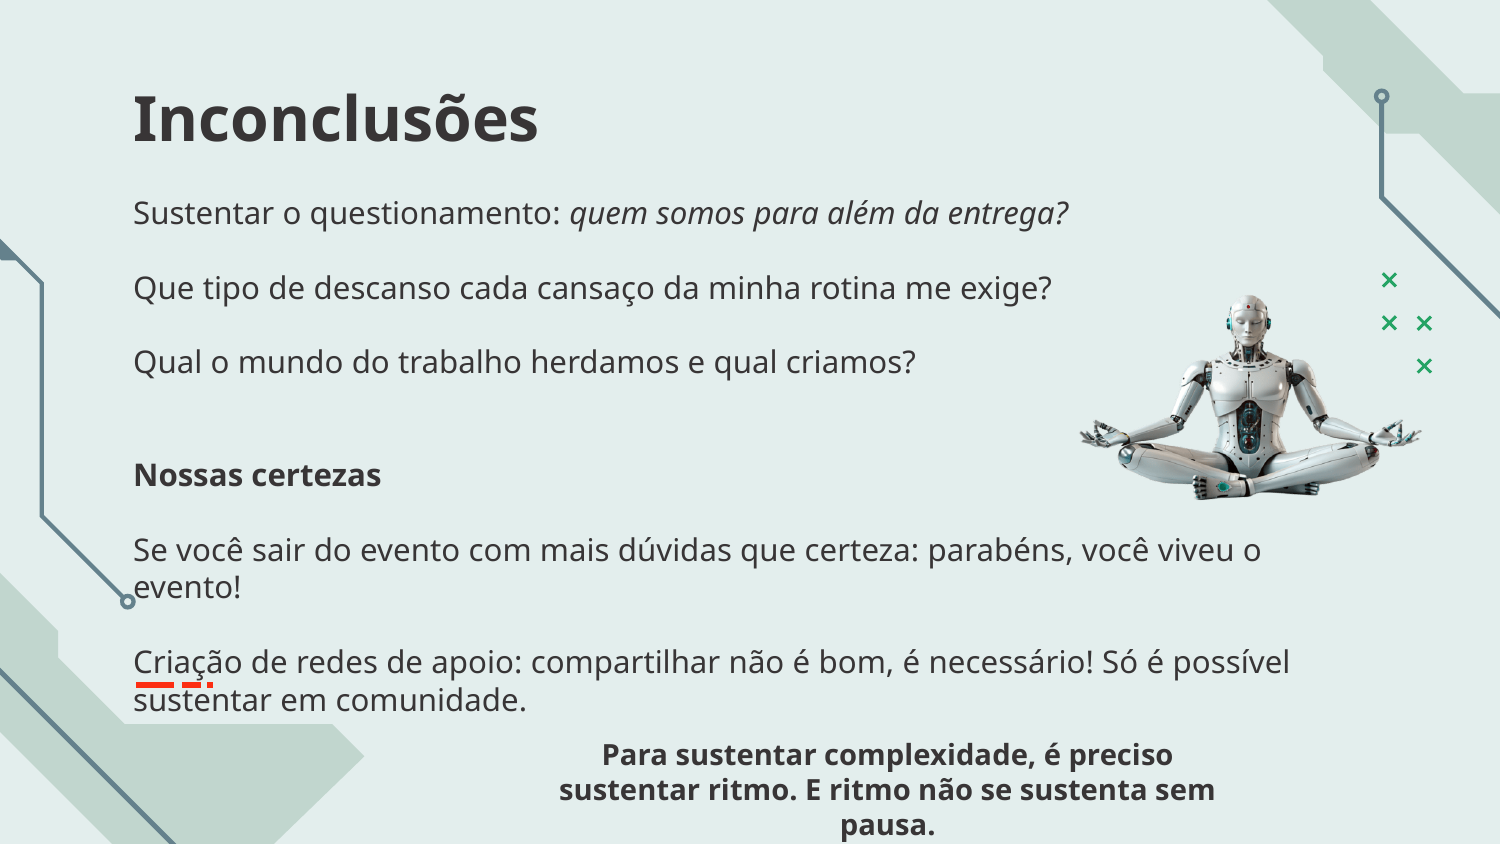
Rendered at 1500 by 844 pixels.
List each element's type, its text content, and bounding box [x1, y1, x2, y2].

picture [1035, 289, 1464, 504]
text_box Sustentar o questionamento: quem somos para além da entrega? Que tipo de descanso cada cansaço da minha rotina me exige? Qual o mundo do trabalho herdamos e qual criamos? Nossas certezas Se você sair do evento com mais dúvidas que certeza: parabéns, você viveu o evento! Criação de redes de apoio: compartilhar não é bom, é necessário! Só é possível sustentar em comunidade. [118, 178, 1382, 705]
title Para sustentar complexidade, é preciso sustentar ritmo. E ritmo não se sustenta sem pausa. [528, 721, 1248, 819]
title Inconclusões [118, 63, 1382, 161]
